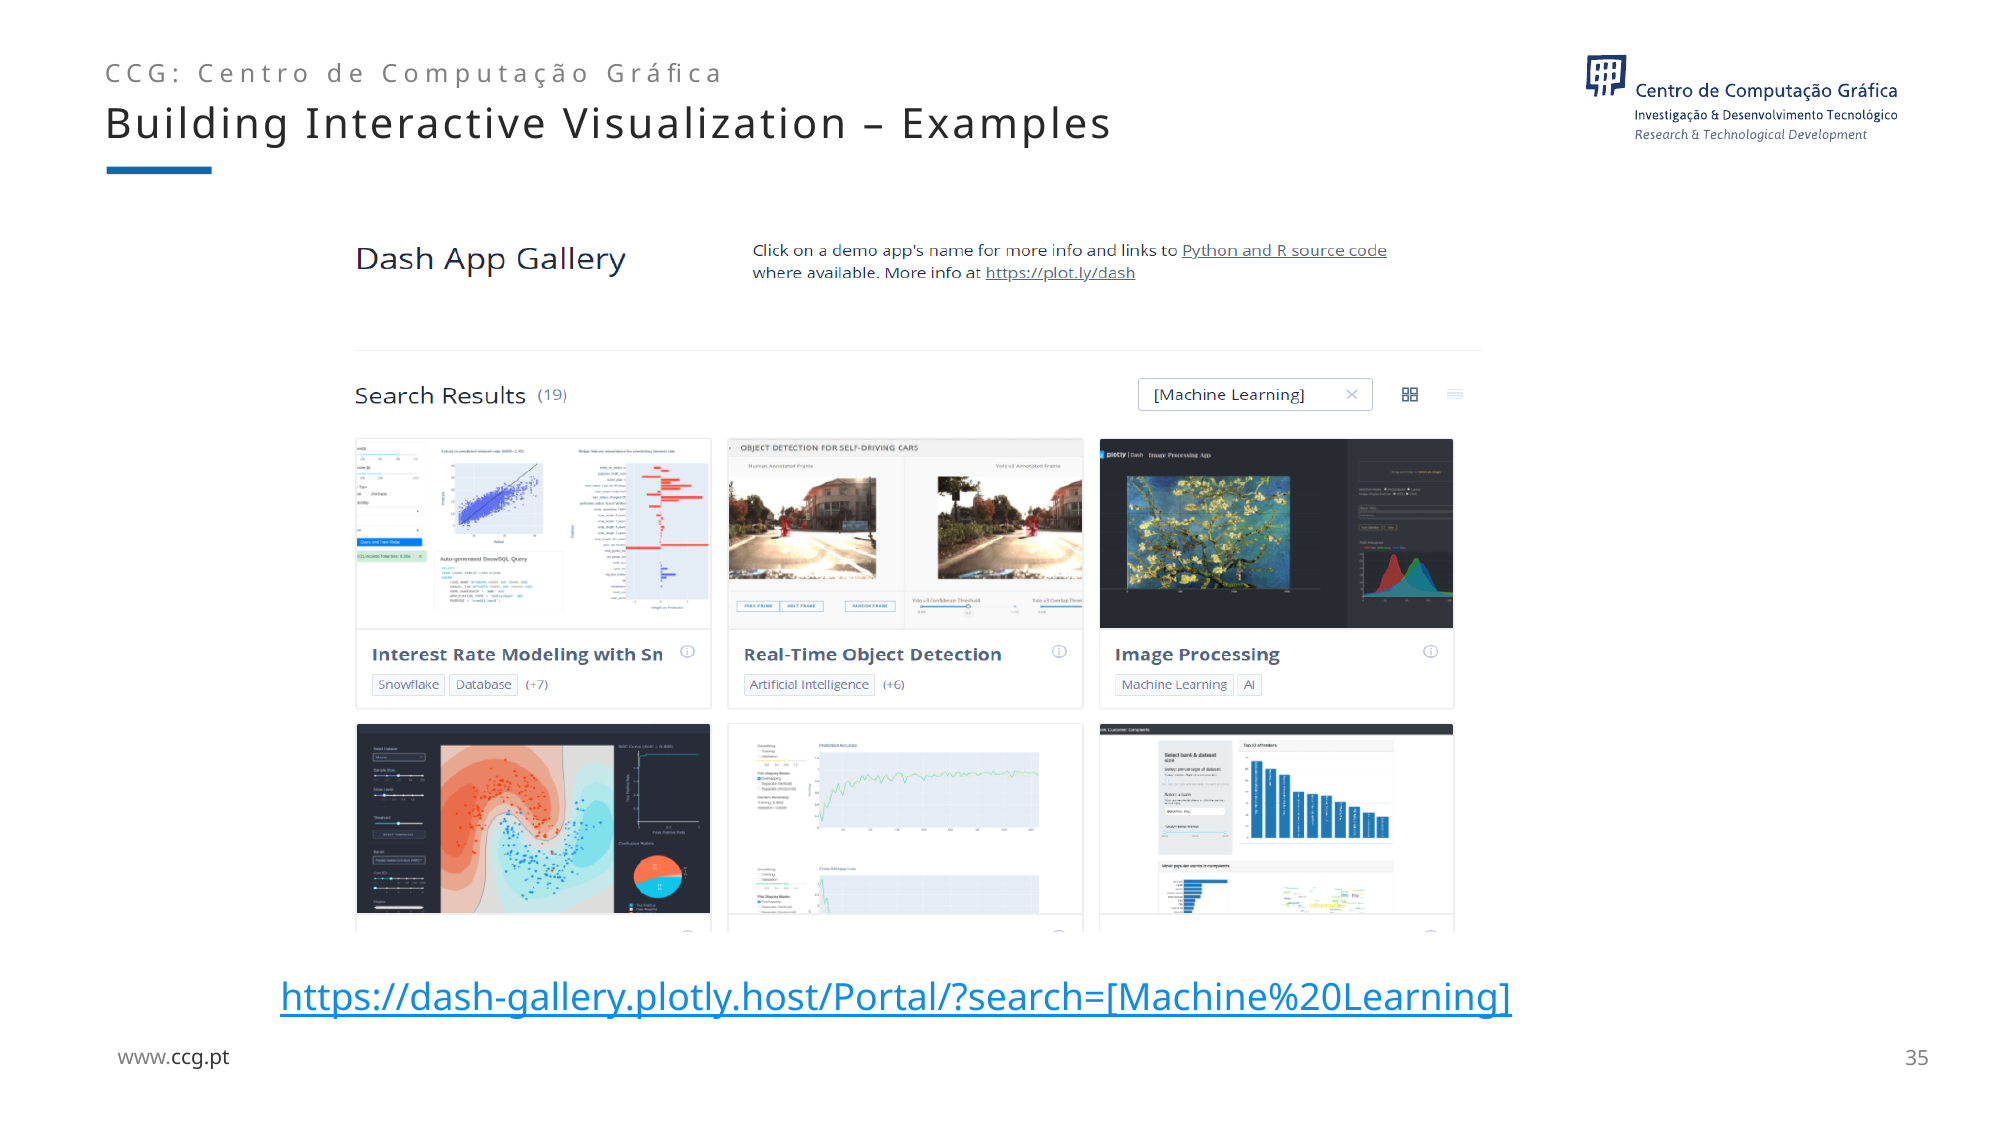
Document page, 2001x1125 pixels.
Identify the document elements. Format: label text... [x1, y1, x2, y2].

list Building Interactive Visualization – Examples [104, 102, 1538, 153]
picture [289, 210, 1574, 932]
text_box https://dash-gallery.plotly.host/Portal/?search=[Machine%20Learning] [265, 965, 1671, 1032]
slide_number 35 [1881, 1026, 1953, 1091]
